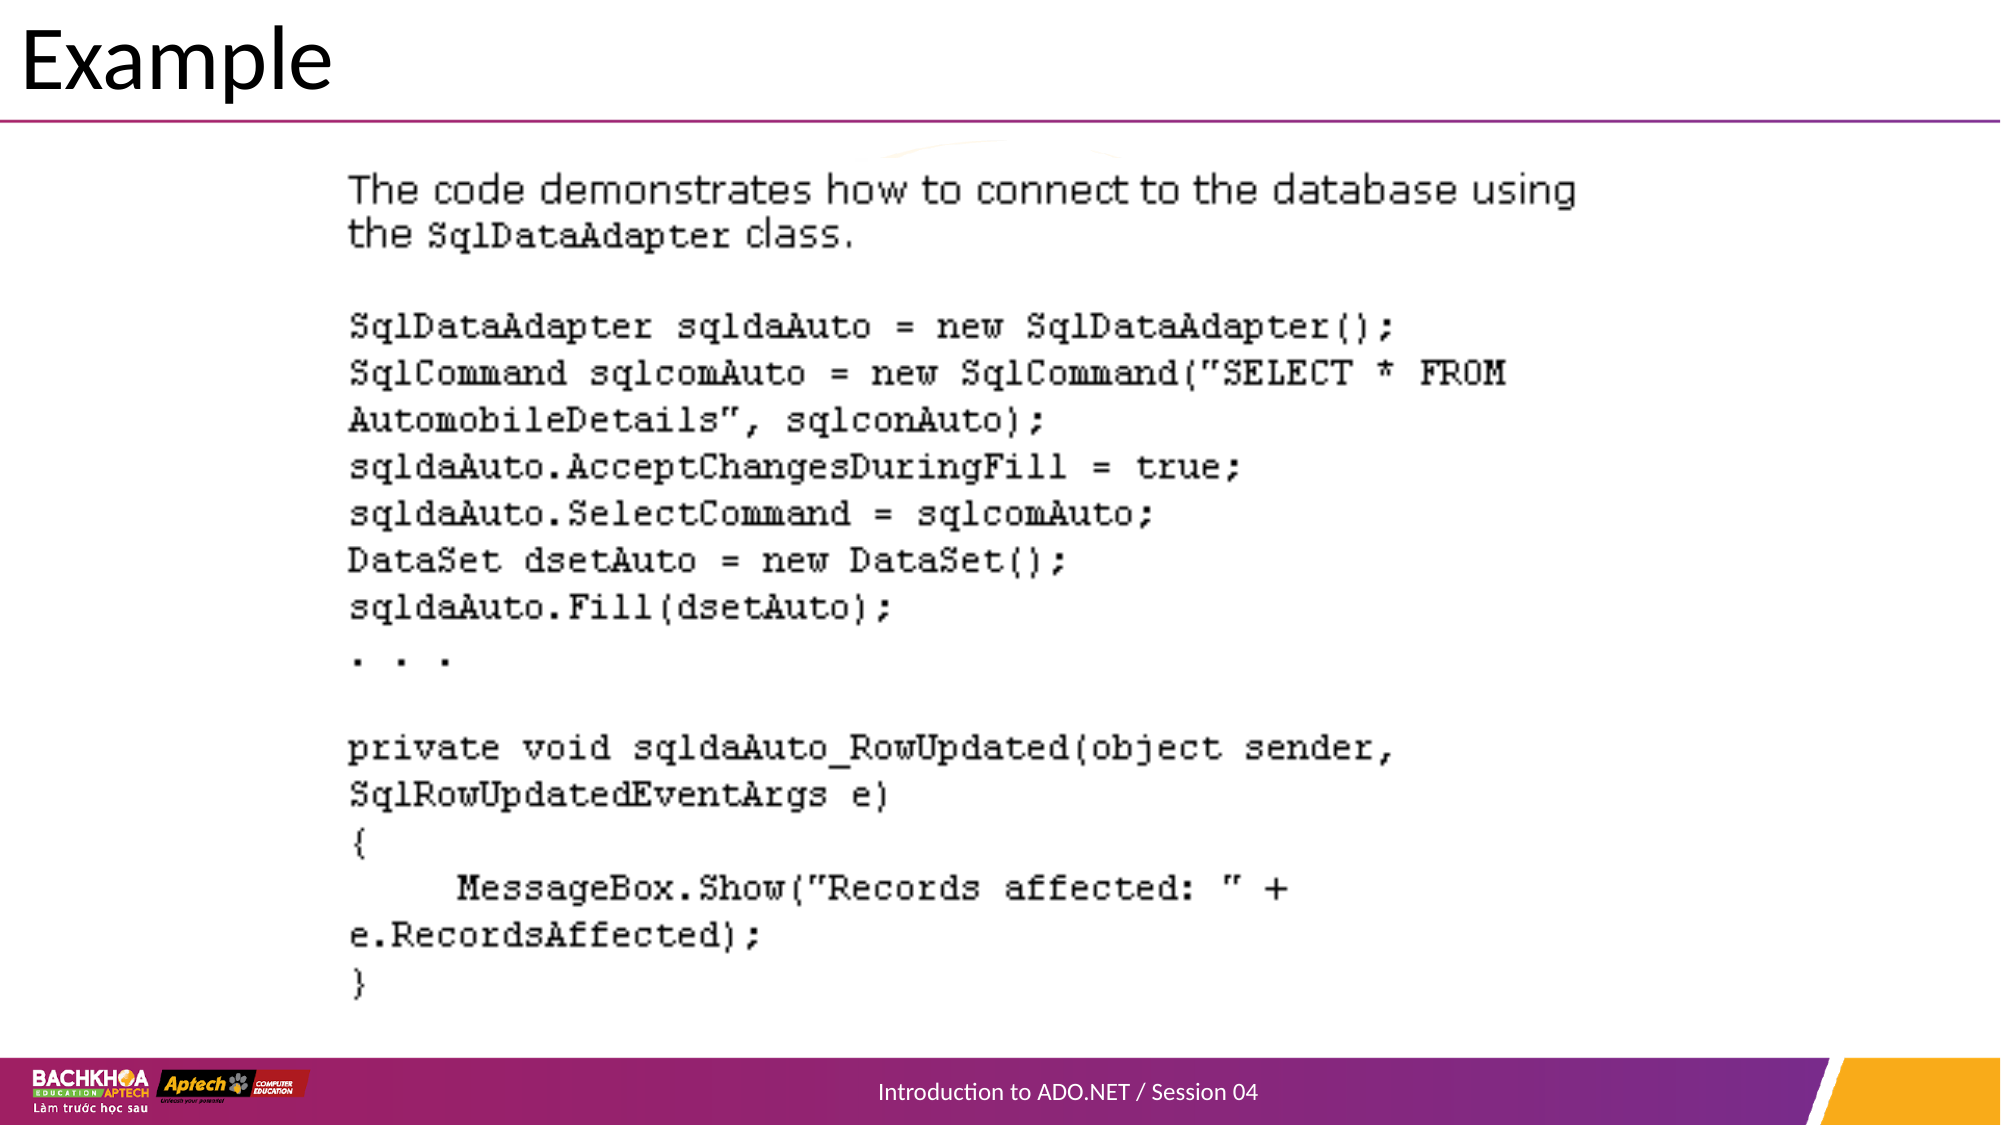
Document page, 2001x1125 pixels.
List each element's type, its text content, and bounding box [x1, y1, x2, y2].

title Example [5, 3, 1993, 116]
picture [0, 0, 2001, 1125]
footer Introduction to ADO.NET / Session 04 [324, 1060, 1813, 1120]
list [337, 158, 1651, 1035]
